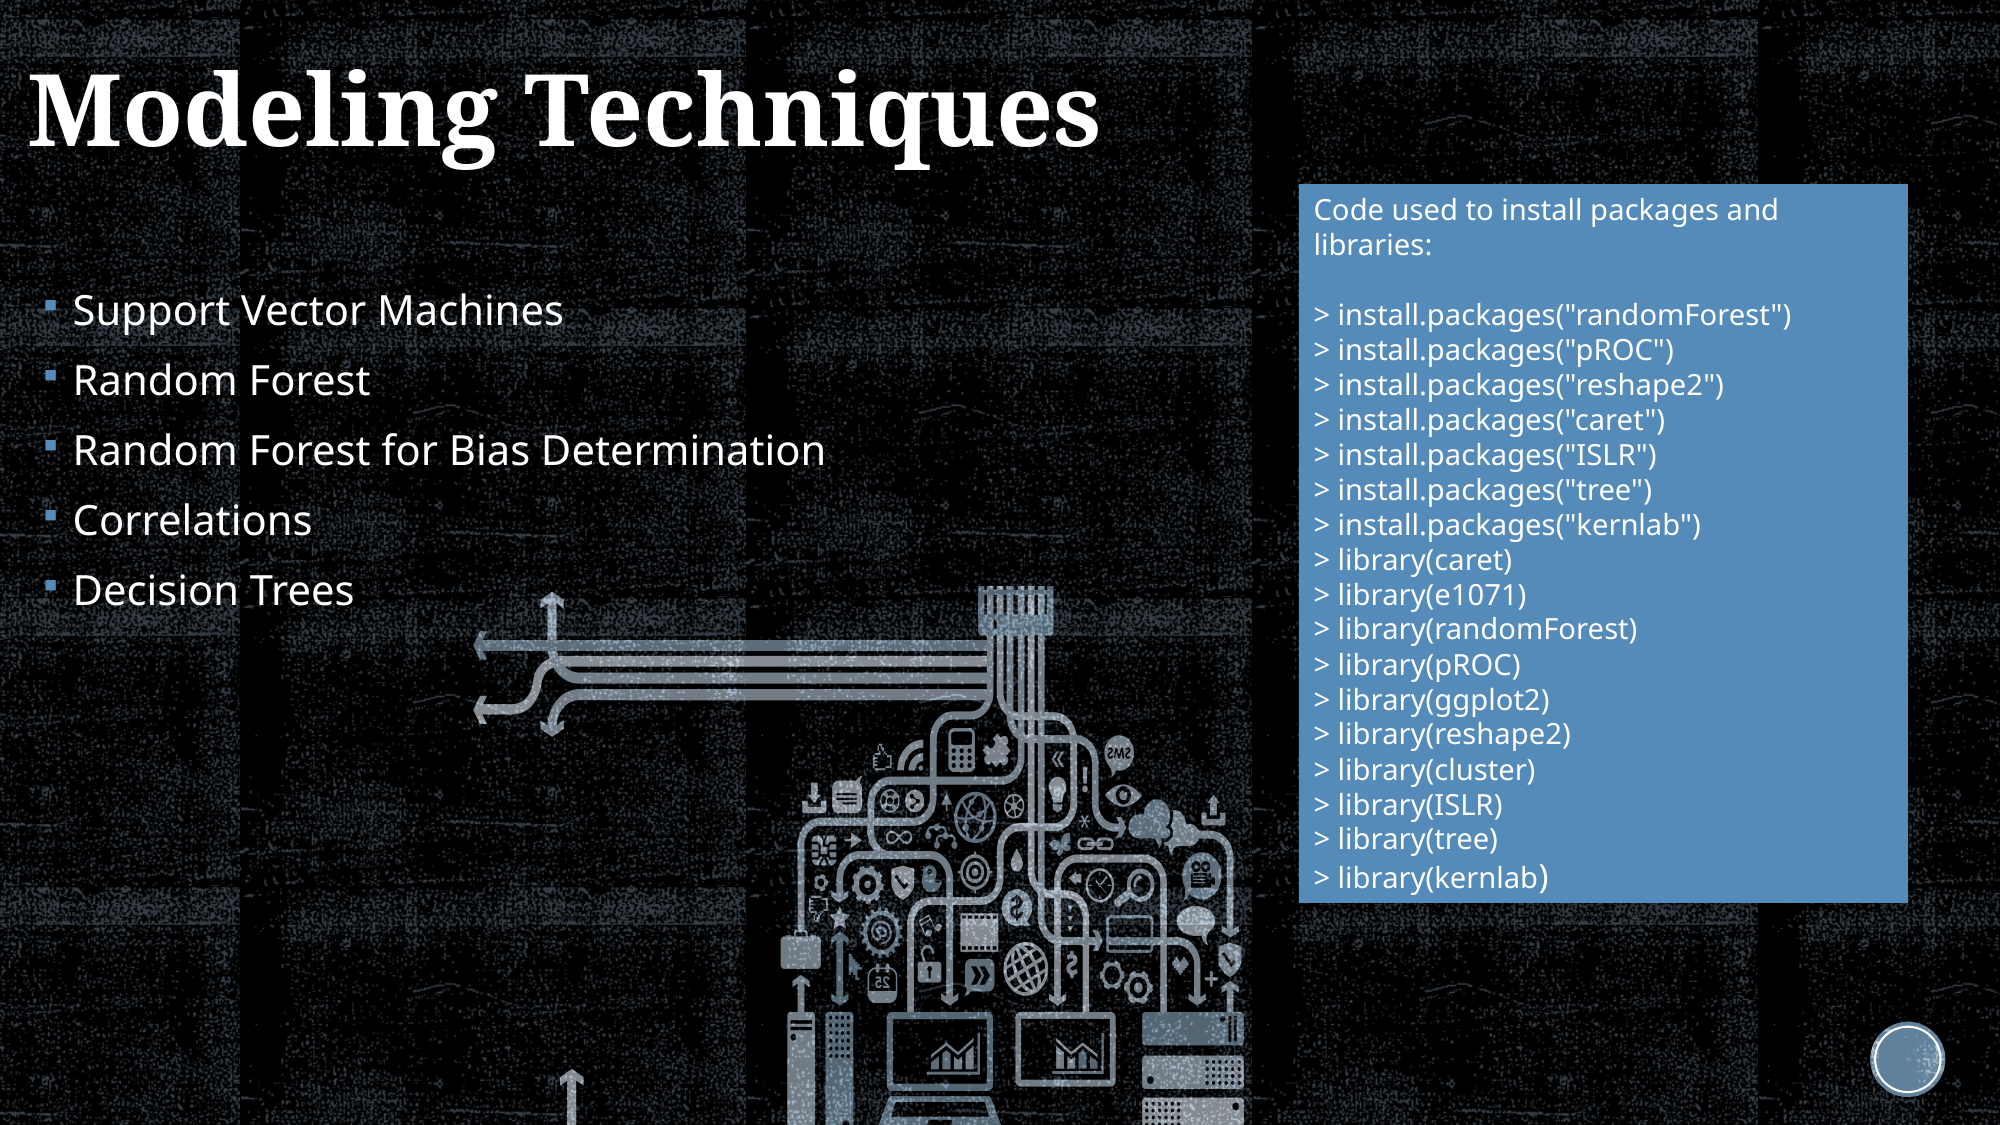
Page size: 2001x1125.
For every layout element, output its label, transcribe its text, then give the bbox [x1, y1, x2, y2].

text_box Code used to install packages and libraries: > install.packages("randomForest") > install.packages("pROC") > install.packages("reshape2") > install.packages("caret") > install.packages("ISLR") > install.packages("tree") > install.packages("kernlab") > library(caret) > library(e1071) > library(randomForest) > library(pROC) > library(ggplot2) > library(reshape2) > library(cluster) > library(ISLR) > library(tree) > library(kernlab) [1298, 184, 1908, 903]
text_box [1872, 1024, 1943, 1095]
list Support Vector Machines Random Forest Random Forest for Bias Determination Correlations Decision Trees [27, 282, 858, 778]
title Modeling Techniques [12, 9, 1980, 219]
text_box [0, 0, 2000, 1125]
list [462, 588, 1257, 1125]
